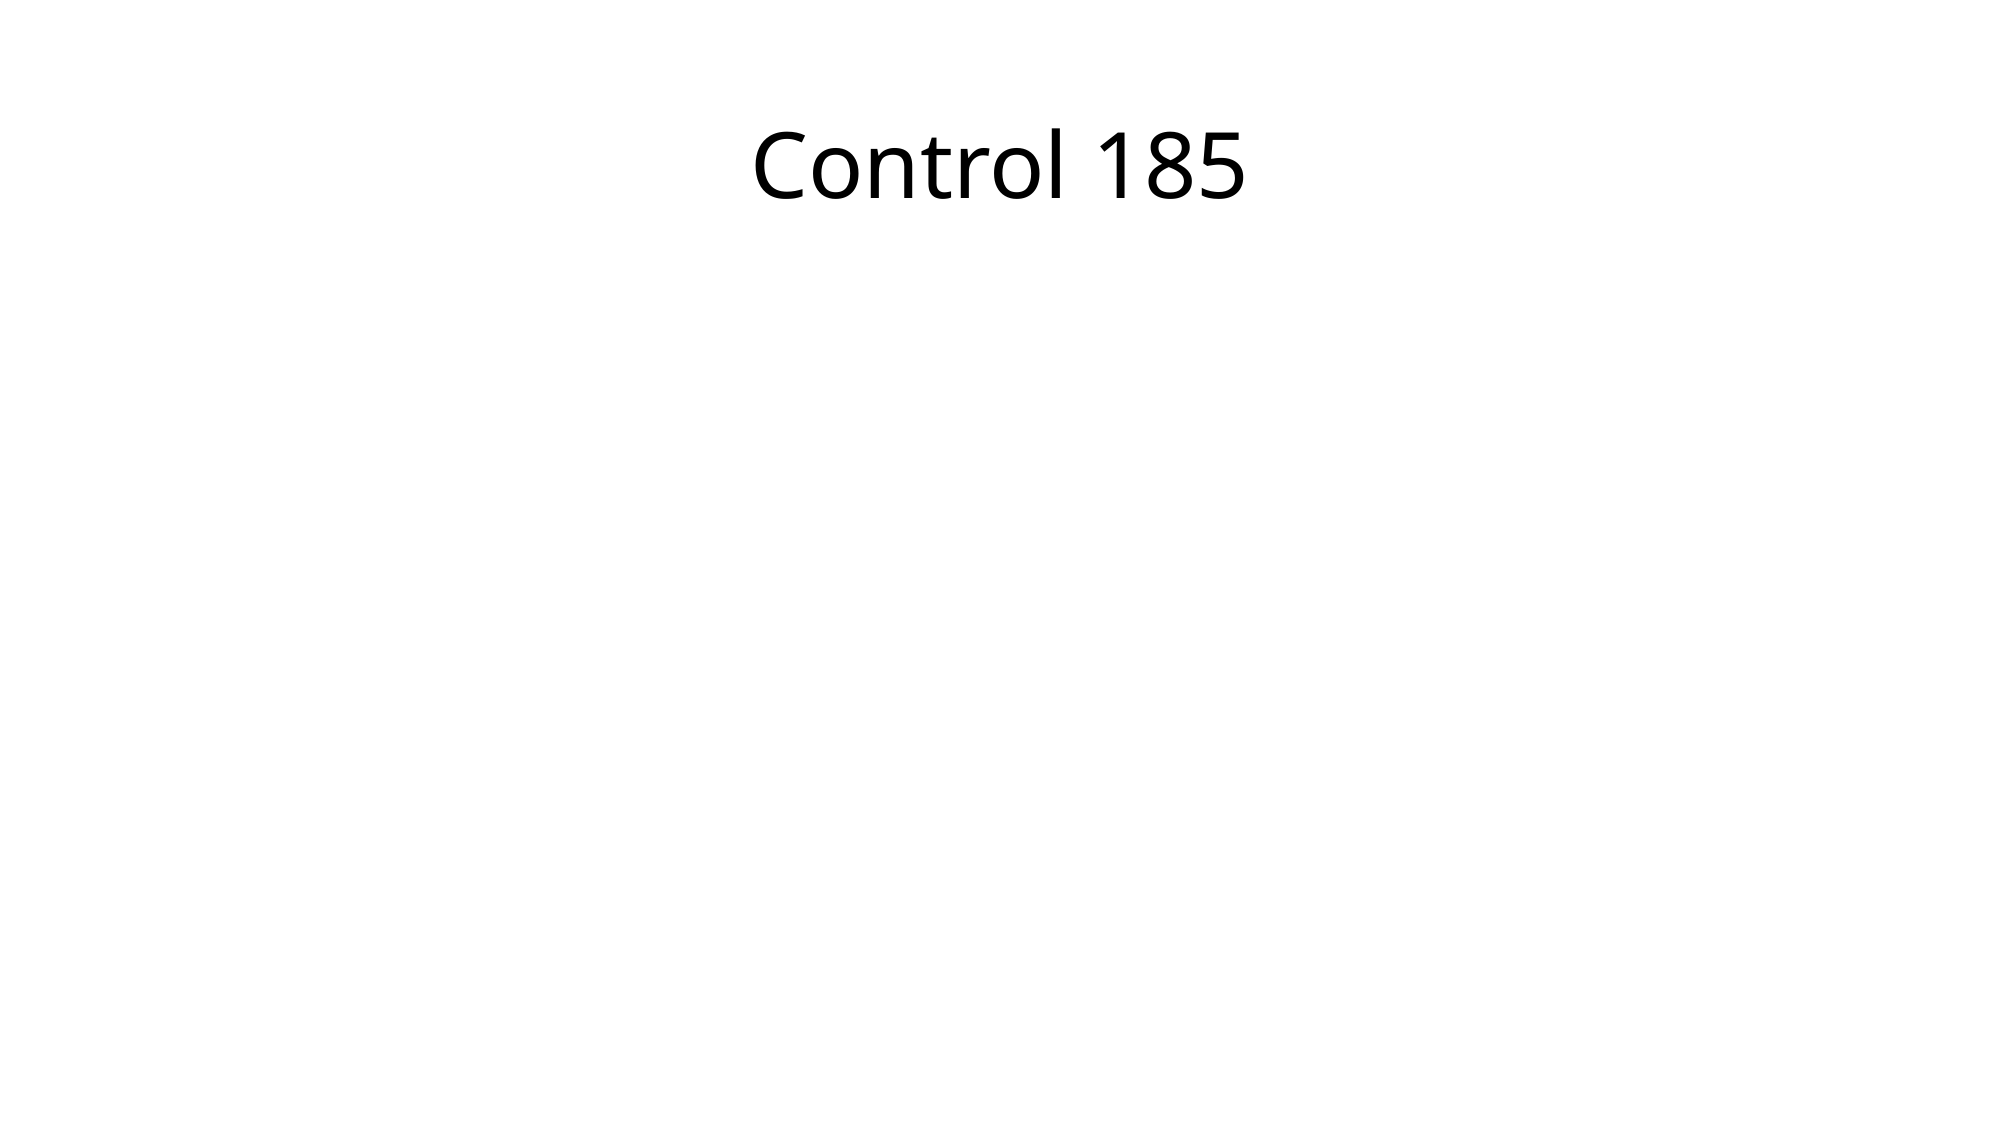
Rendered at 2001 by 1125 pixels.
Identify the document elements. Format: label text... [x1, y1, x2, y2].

title Control 185 [137, 59, 1863, 278]
